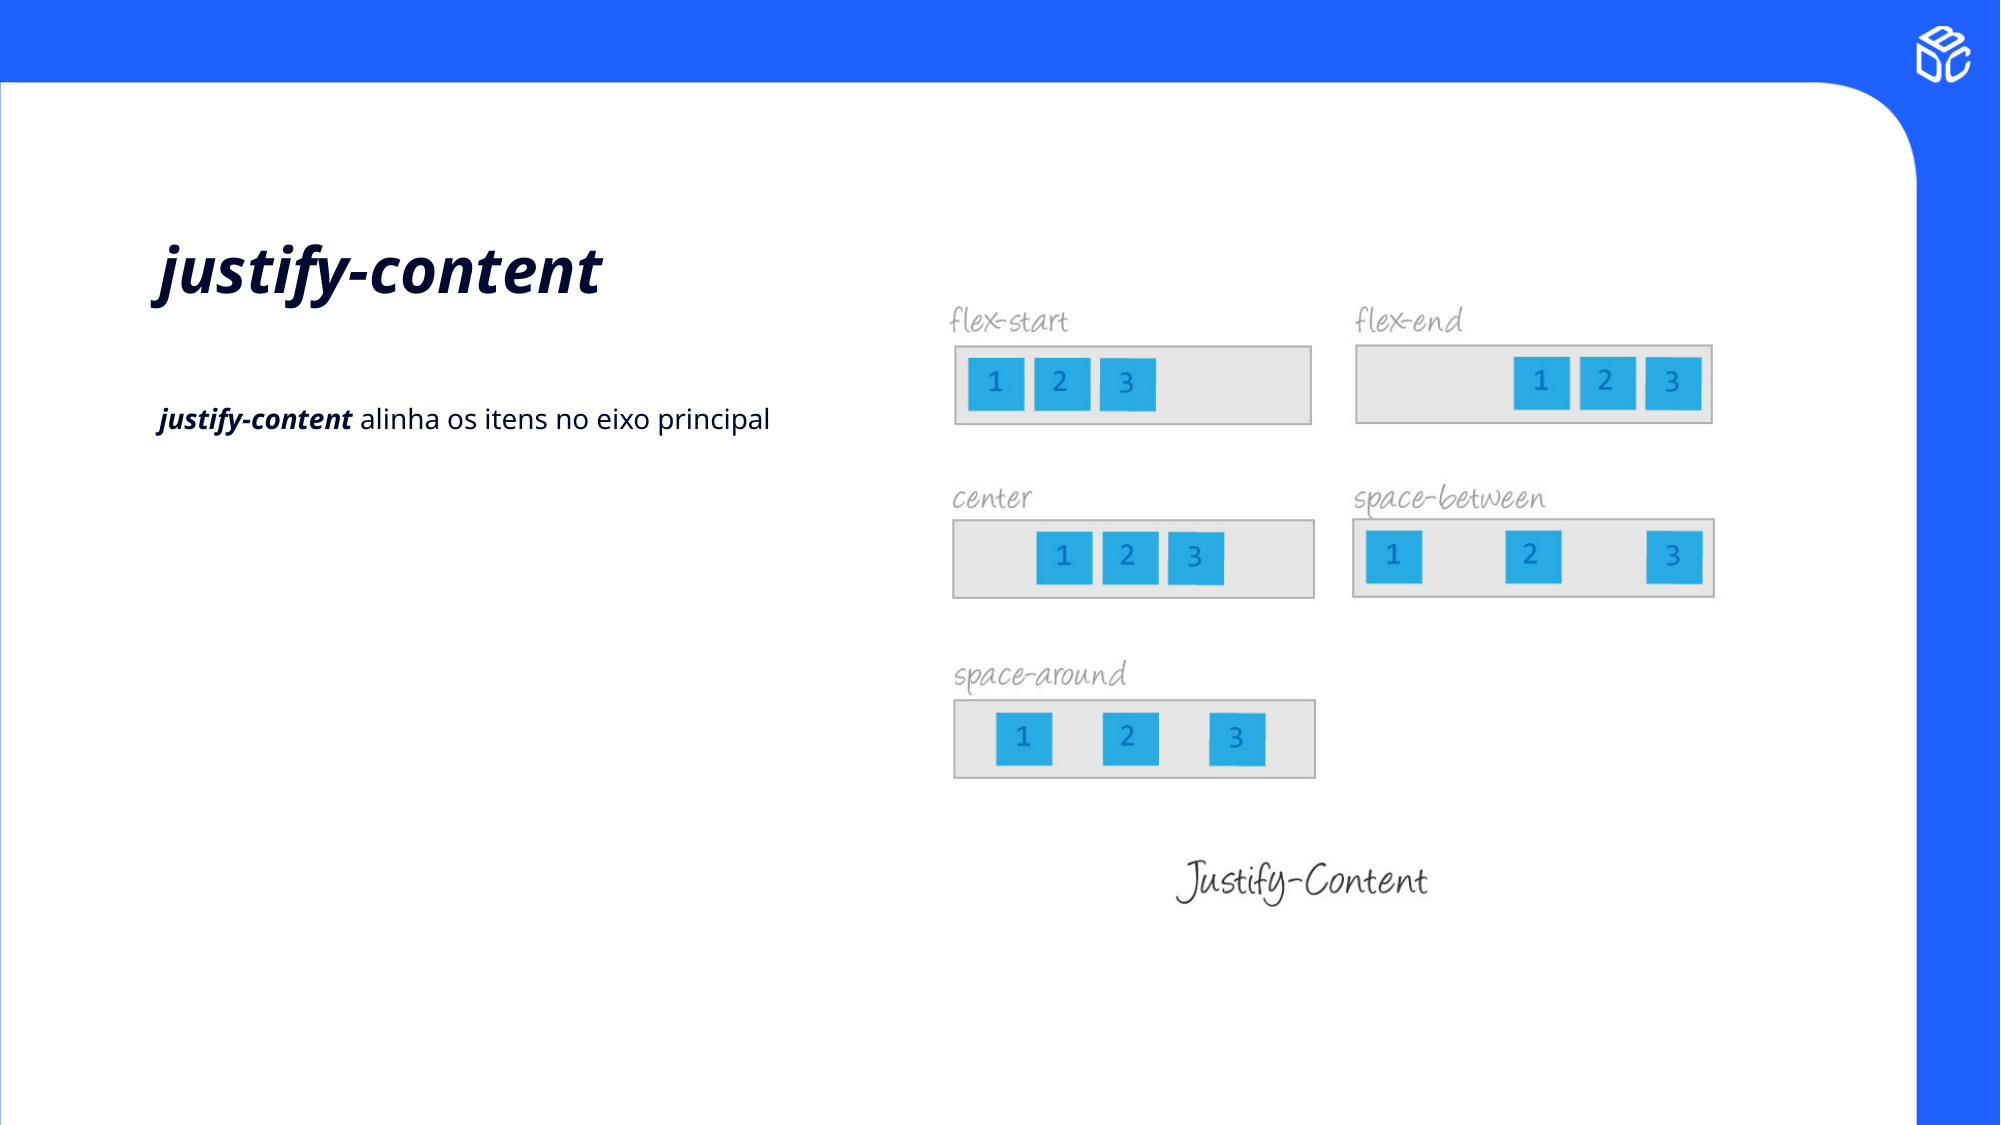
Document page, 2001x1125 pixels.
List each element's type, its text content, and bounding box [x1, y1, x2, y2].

subtitle justify-content alinha os itens no eixo principal [144, 381, 906, 790]
picture [0, 0, 2000, 1125]
title justify-content [144, 214, 1425, 340]
